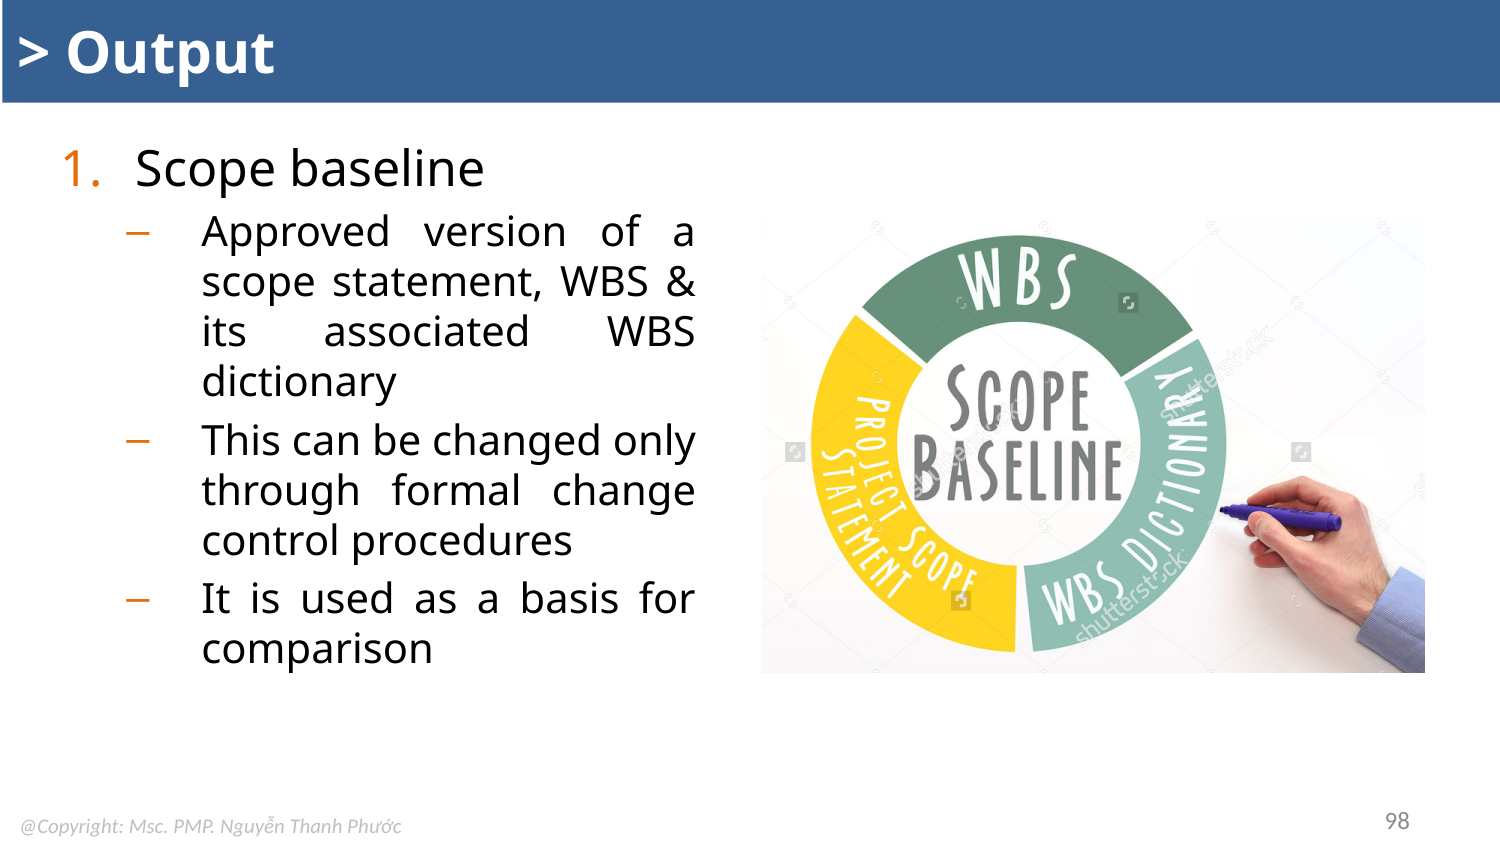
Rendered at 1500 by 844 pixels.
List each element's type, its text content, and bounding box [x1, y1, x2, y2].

picture [761, 218, 1426, 674]
slide_number 98 [1074, 797, 1425, 843]
title > Output [2, 0, 1500, 103]
list Scope baseline Approved version of a scope statement, WBS & its associated WBS dictionary This can be changed only through formal change control procedures It is used as a basis for comparison [45, 128, 712, 806]
